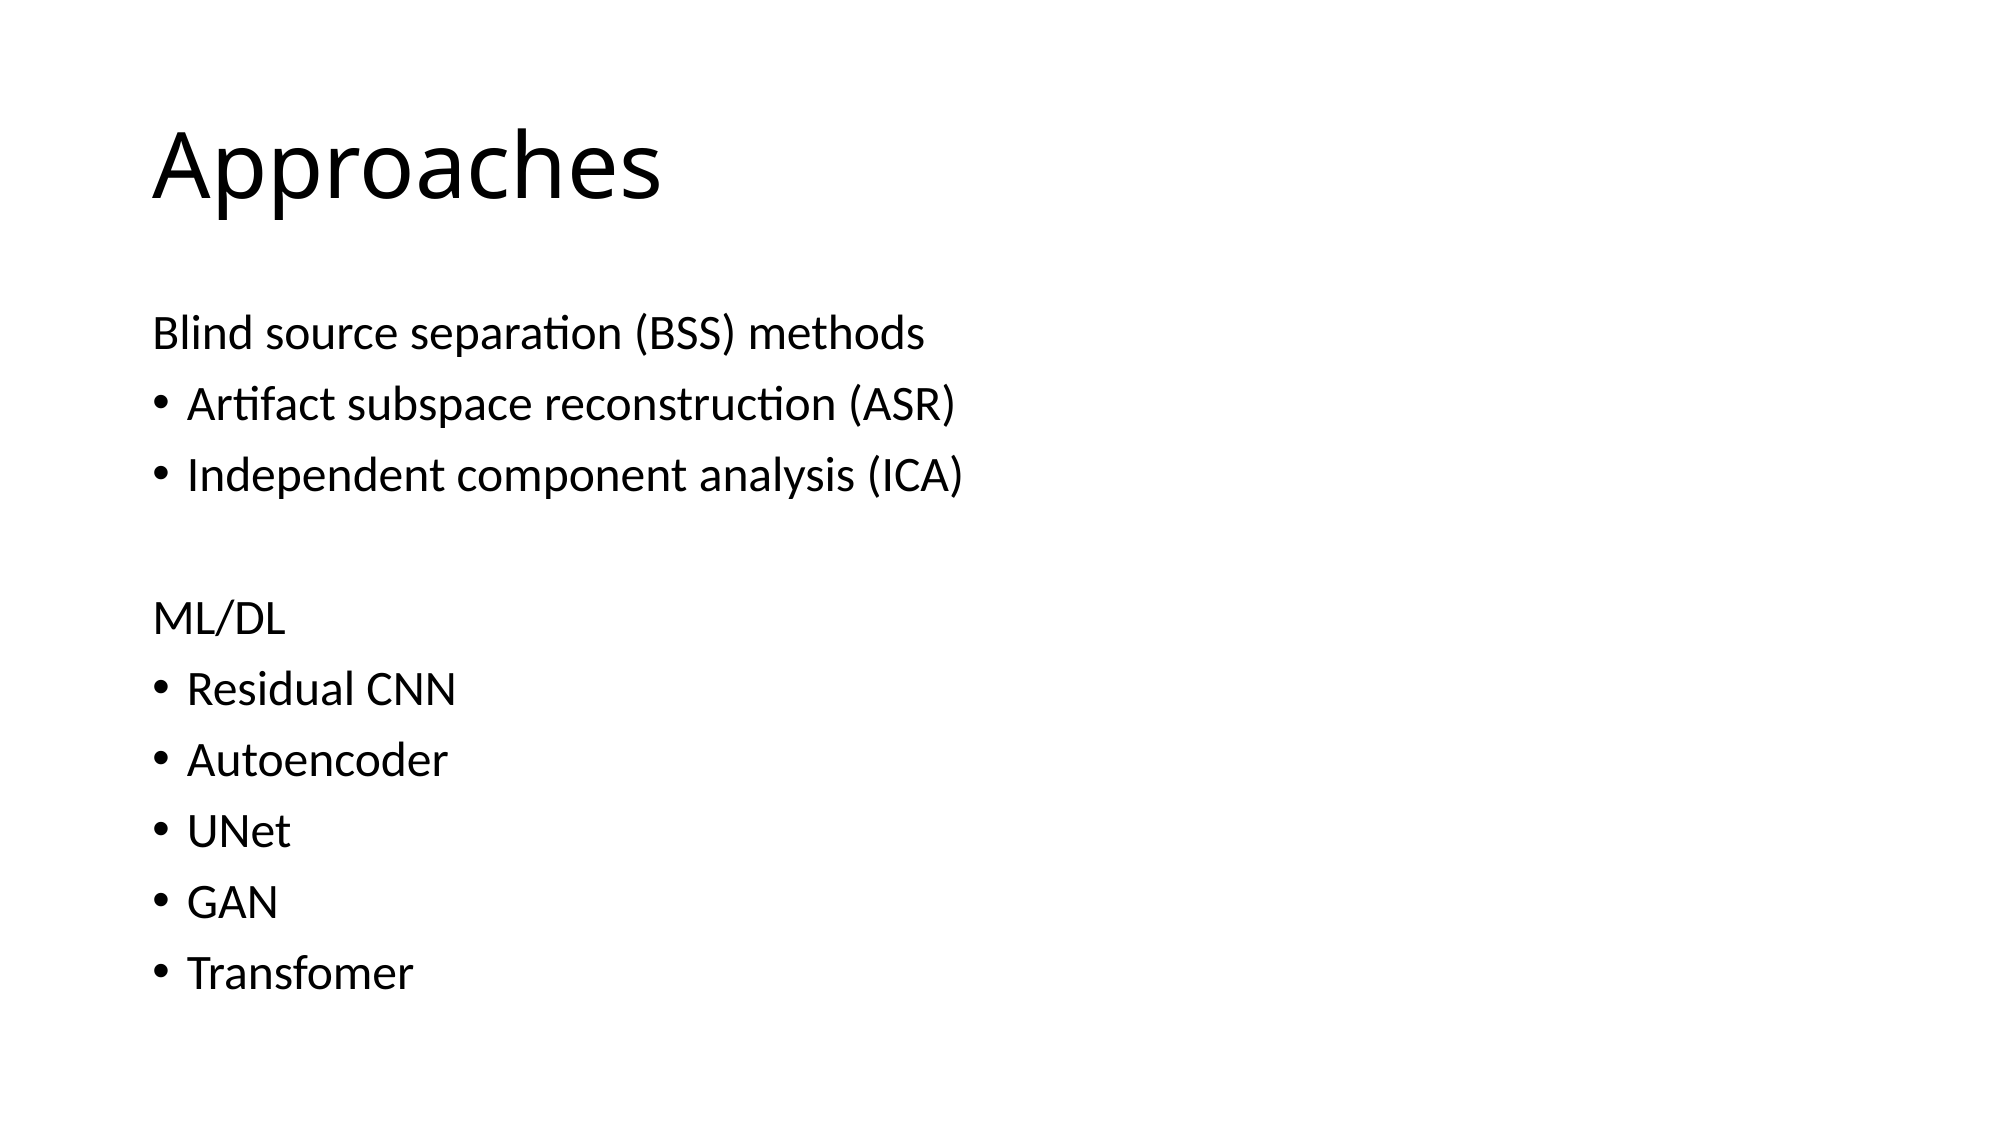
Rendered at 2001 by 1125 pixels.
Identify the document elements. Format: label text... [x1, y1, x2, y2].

list Blind source separation (BSS) methods Artifact subspace reconstruction (ASR) Independent component analysis (ICA) ML/DL Residual CNN Autoencoder UNet GAN Transfomer [137, 299, 1863, 1014]
title Approaches [137, 59, 1863, 278]
